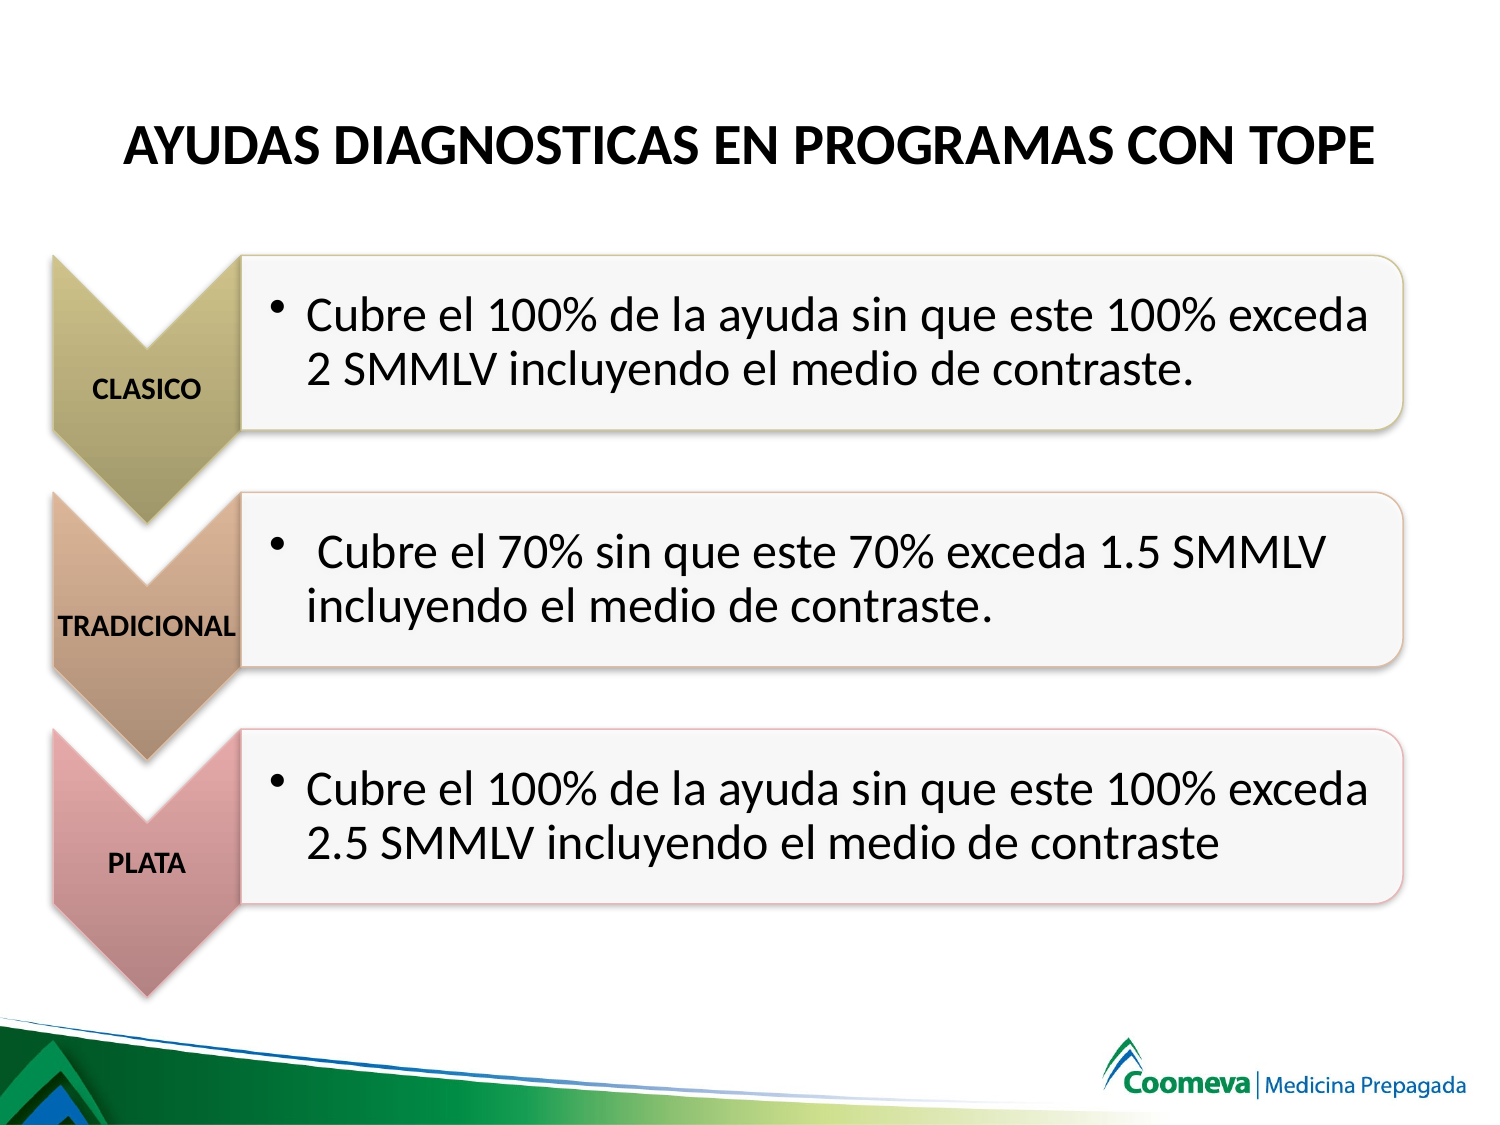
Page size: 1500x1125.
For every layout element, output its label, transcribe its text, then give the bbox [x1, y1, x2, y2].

picture [0, 964, 1500, 1125]
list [52, 255, 1404, 998]
text_box AYUDAS DIAGNOSTICAS EN PROGRAMAS CON TOPE [88, 98, 1412, 184]
